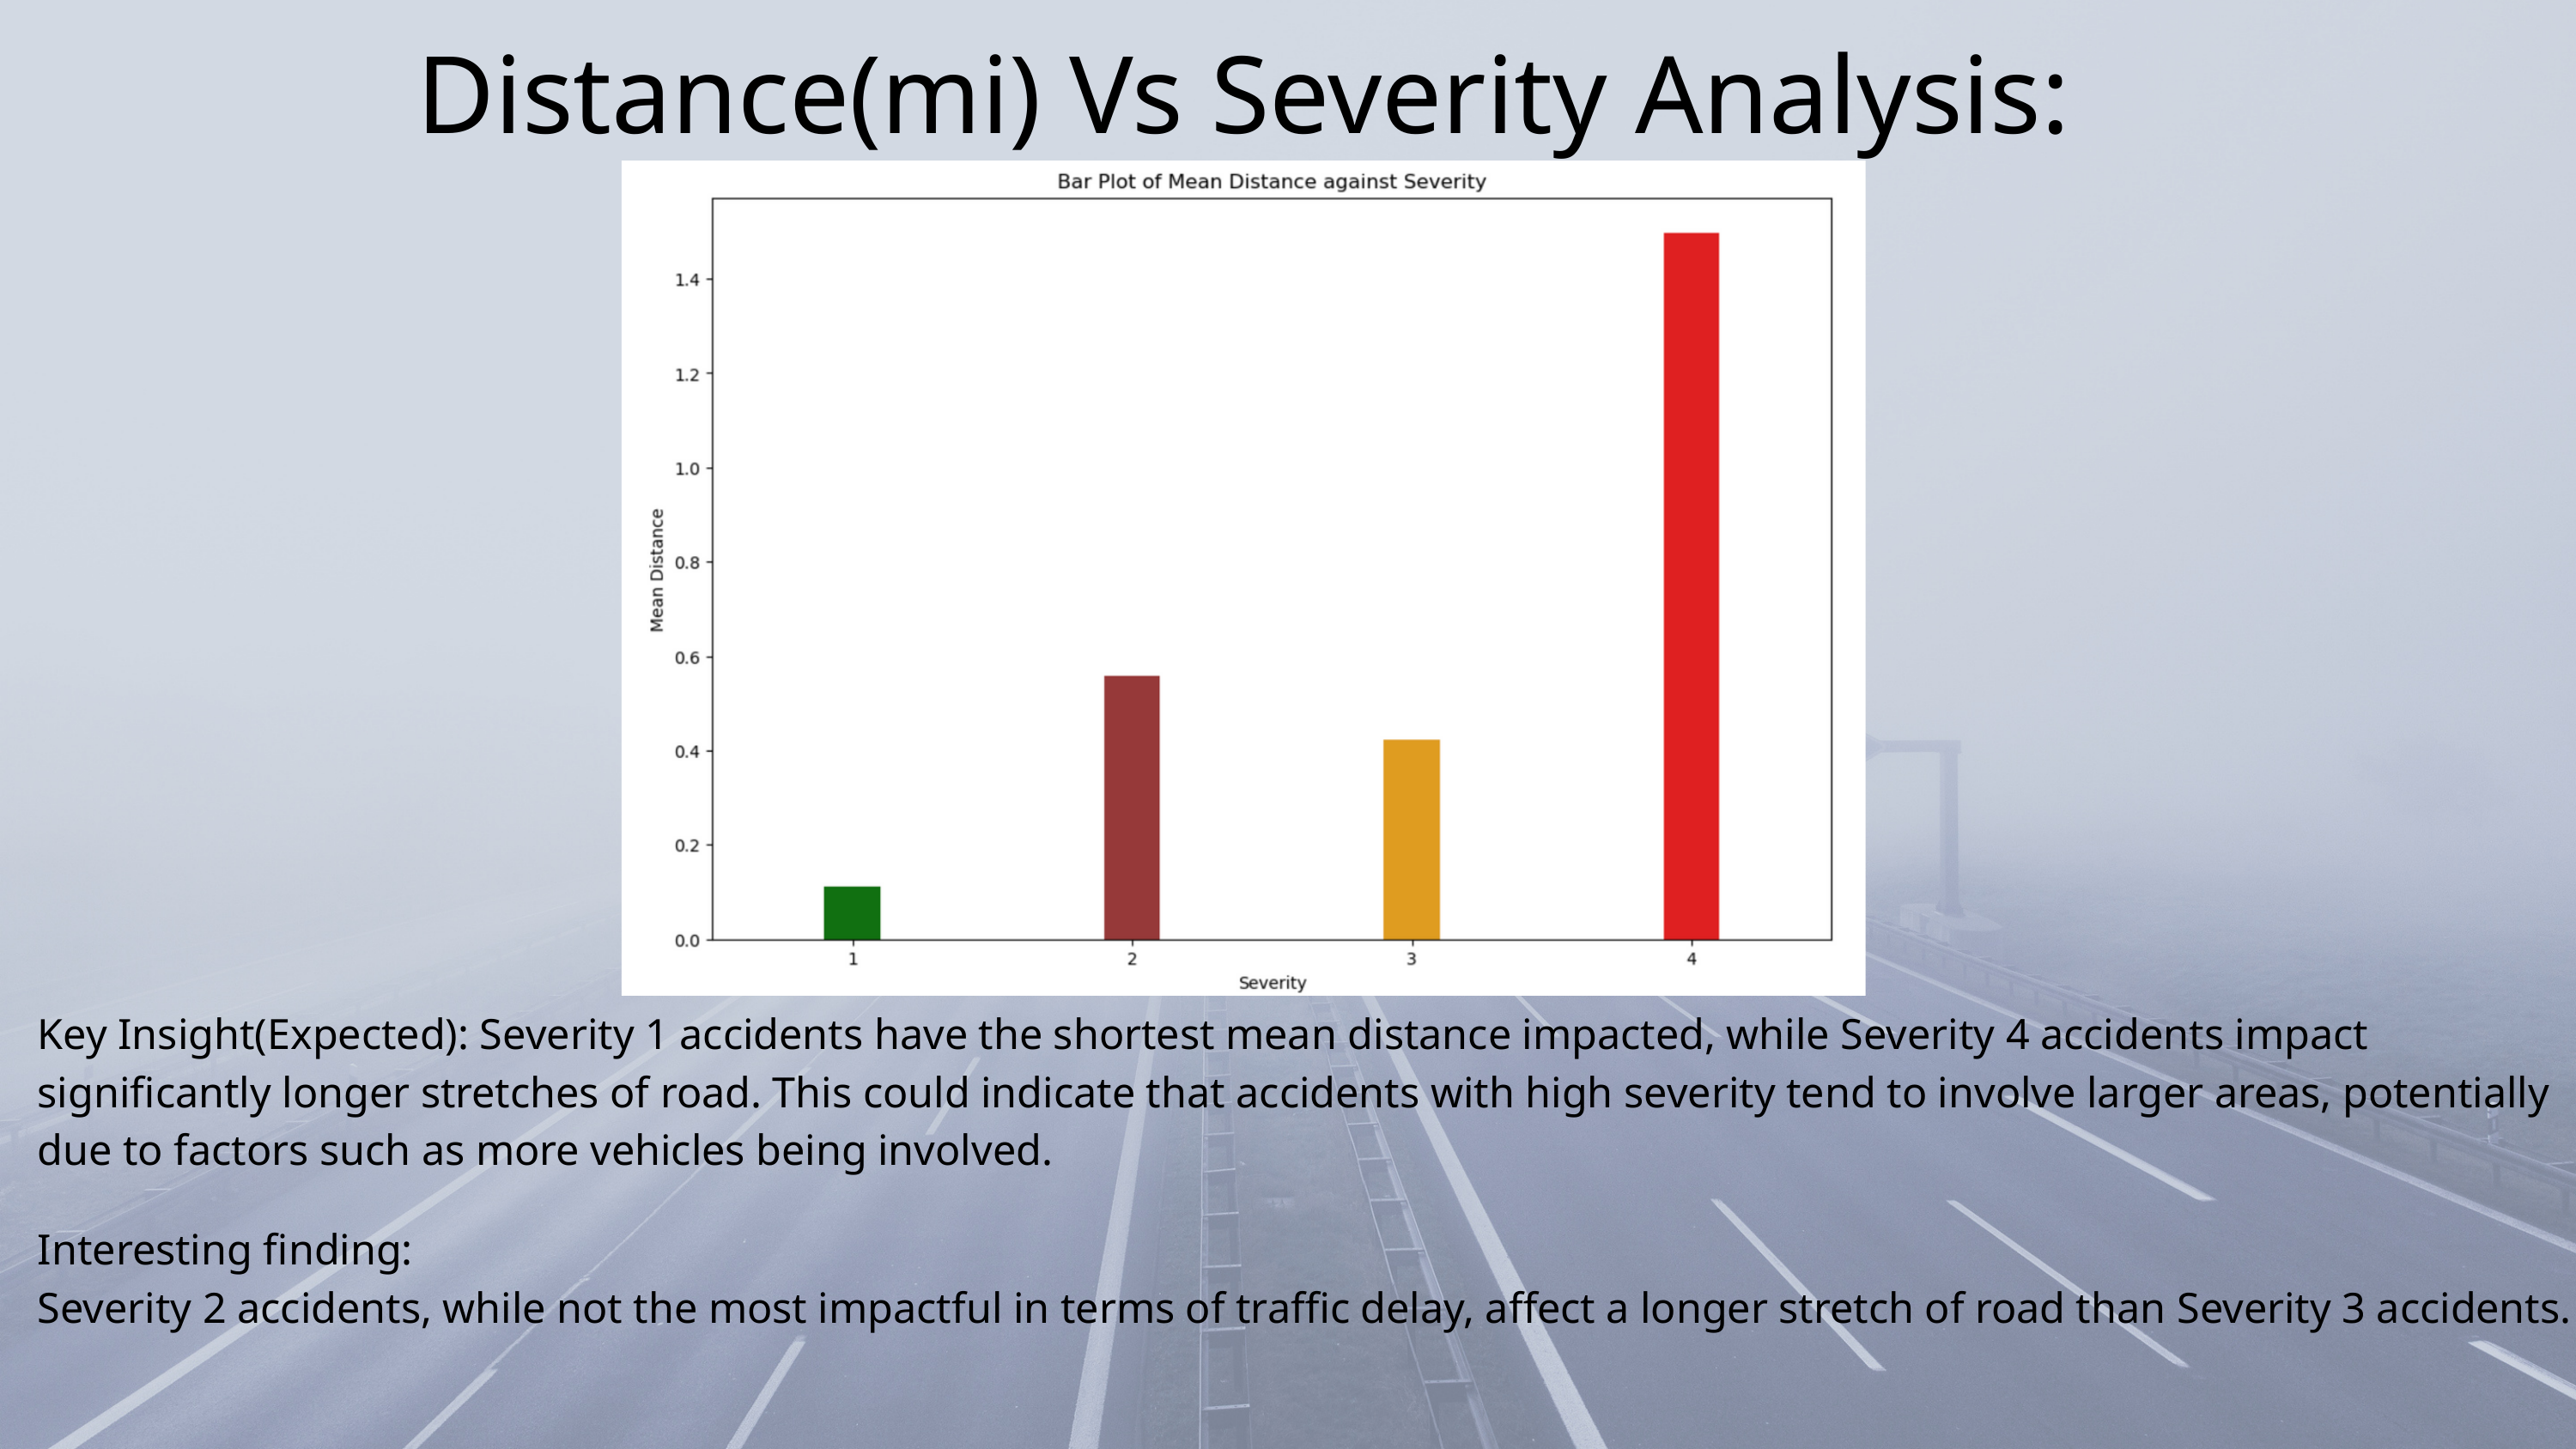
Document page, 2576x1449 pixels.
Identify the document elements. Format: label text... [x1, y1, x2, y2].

text_box [621, 161, 1866, 996]
text_box Interesting finding: Severity 2 accidents, while not the most impactful in terms of traffic delay, affect a longer stretch of road than Severity 3 accidents. [37, 1214, 2576, 1331]
text_box Distance(mi) Vs Severity Analysis: [232, 5, 2256, 155]
text_box [0, 0, 2576, 1449]
text_box Key Insight(Expected): Severity 1 accidents have the shortest mean distance impacted, while Severity 4 accidents impact significantly longer stretches of road. This could indicate that accidents with high severity tend to involve larger areas, potentially due to factors such as more vehicles being involved. [37, 998, 2576, 1174]
